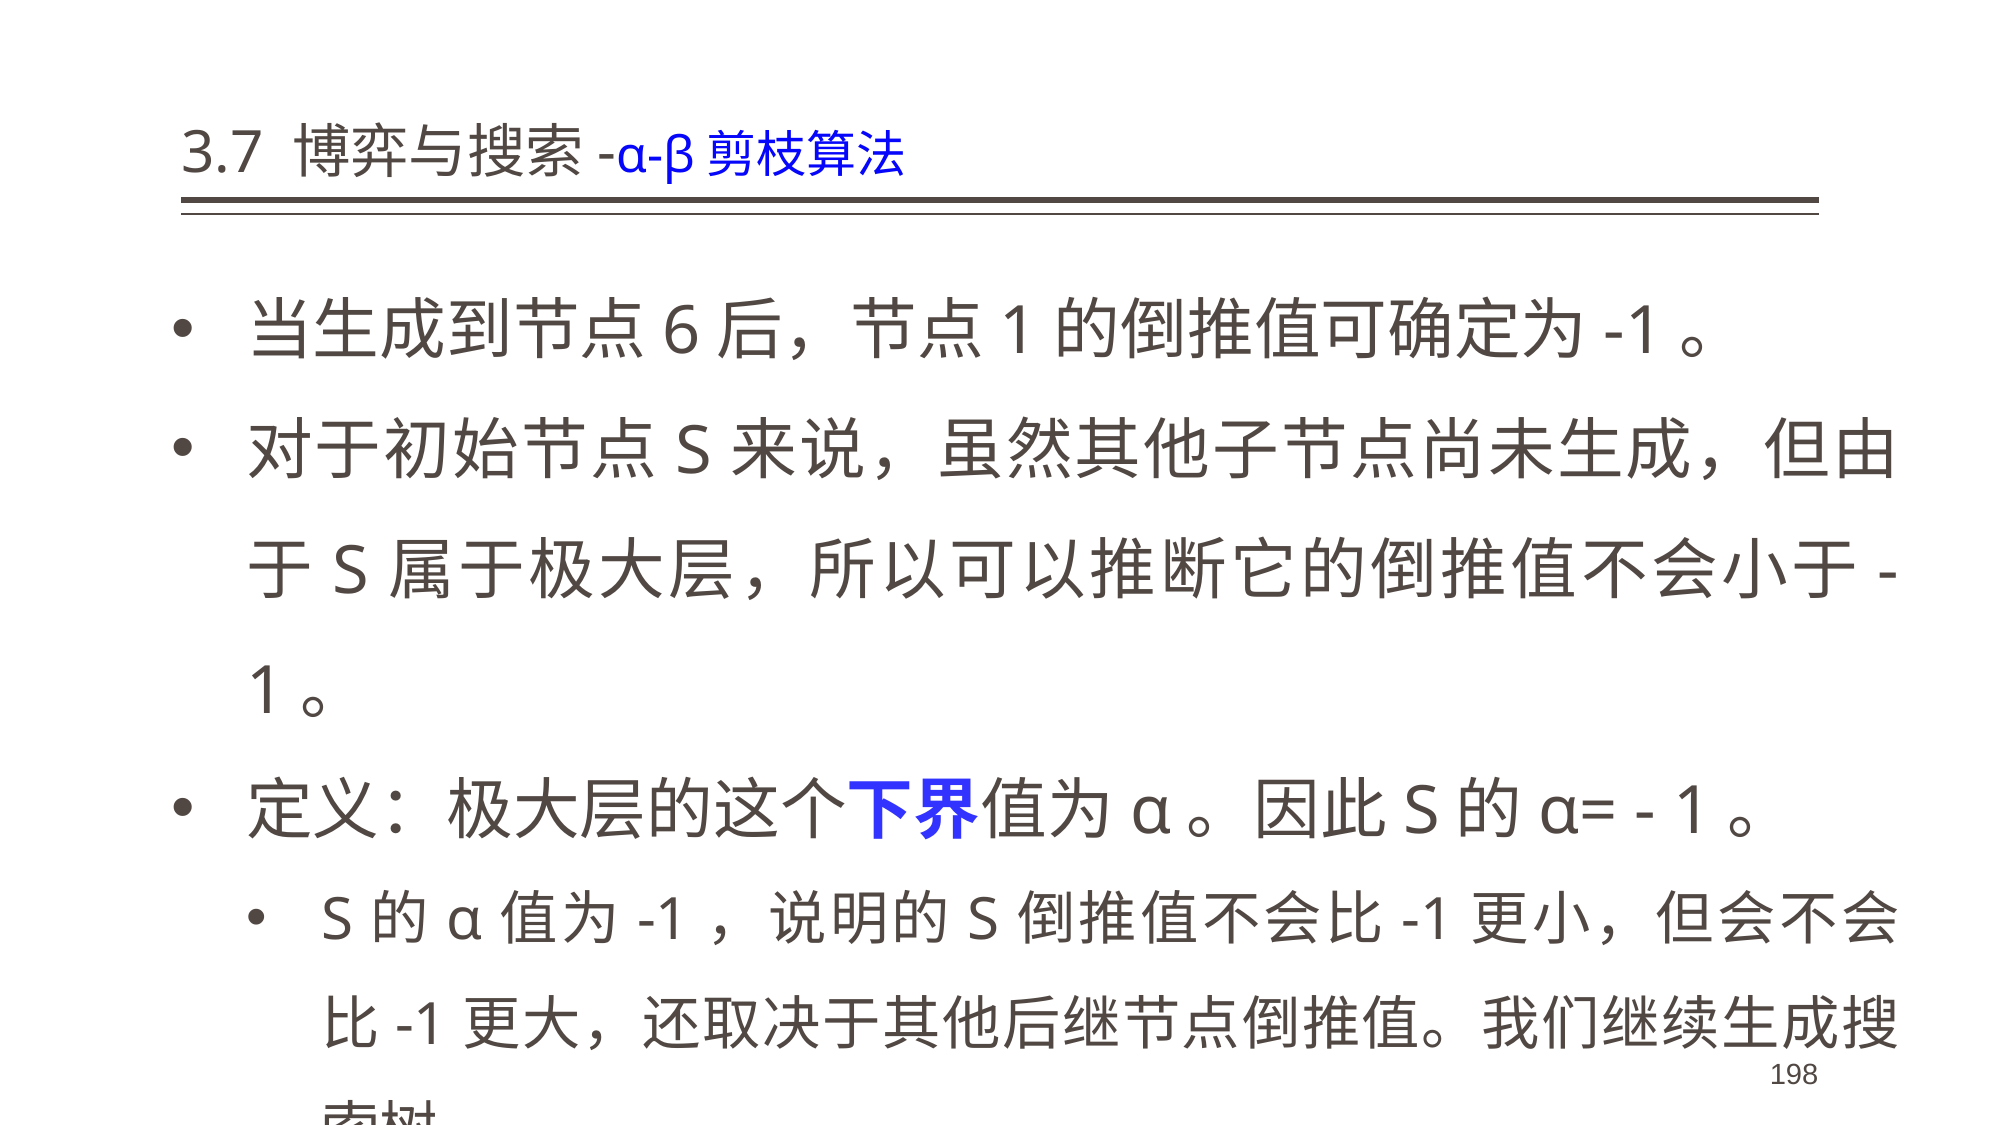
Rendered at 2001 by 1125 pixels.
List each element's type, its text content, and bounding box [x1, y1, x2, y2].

text_box 当生成到节点6后，节点1的倒推值可确定为-1。 对于初始节点S来说，虽然其他子节点尚未生成，但由于S属于极大层，所以可以推断它的倒推值不会小于-1。 定义：极大层的这个下界值为α。因此S的α= - 1。 S的α值为-1，说明的S倒推值不会比-1更小，但会不会比-1更大，还取决于其他后继节点倒推值。我们继续生成搜索树。 [156, 239, 1915, 1125]
title 3.7 博弈与搜索-α-β剪枝算法 [181, 12, 1819, 193]
